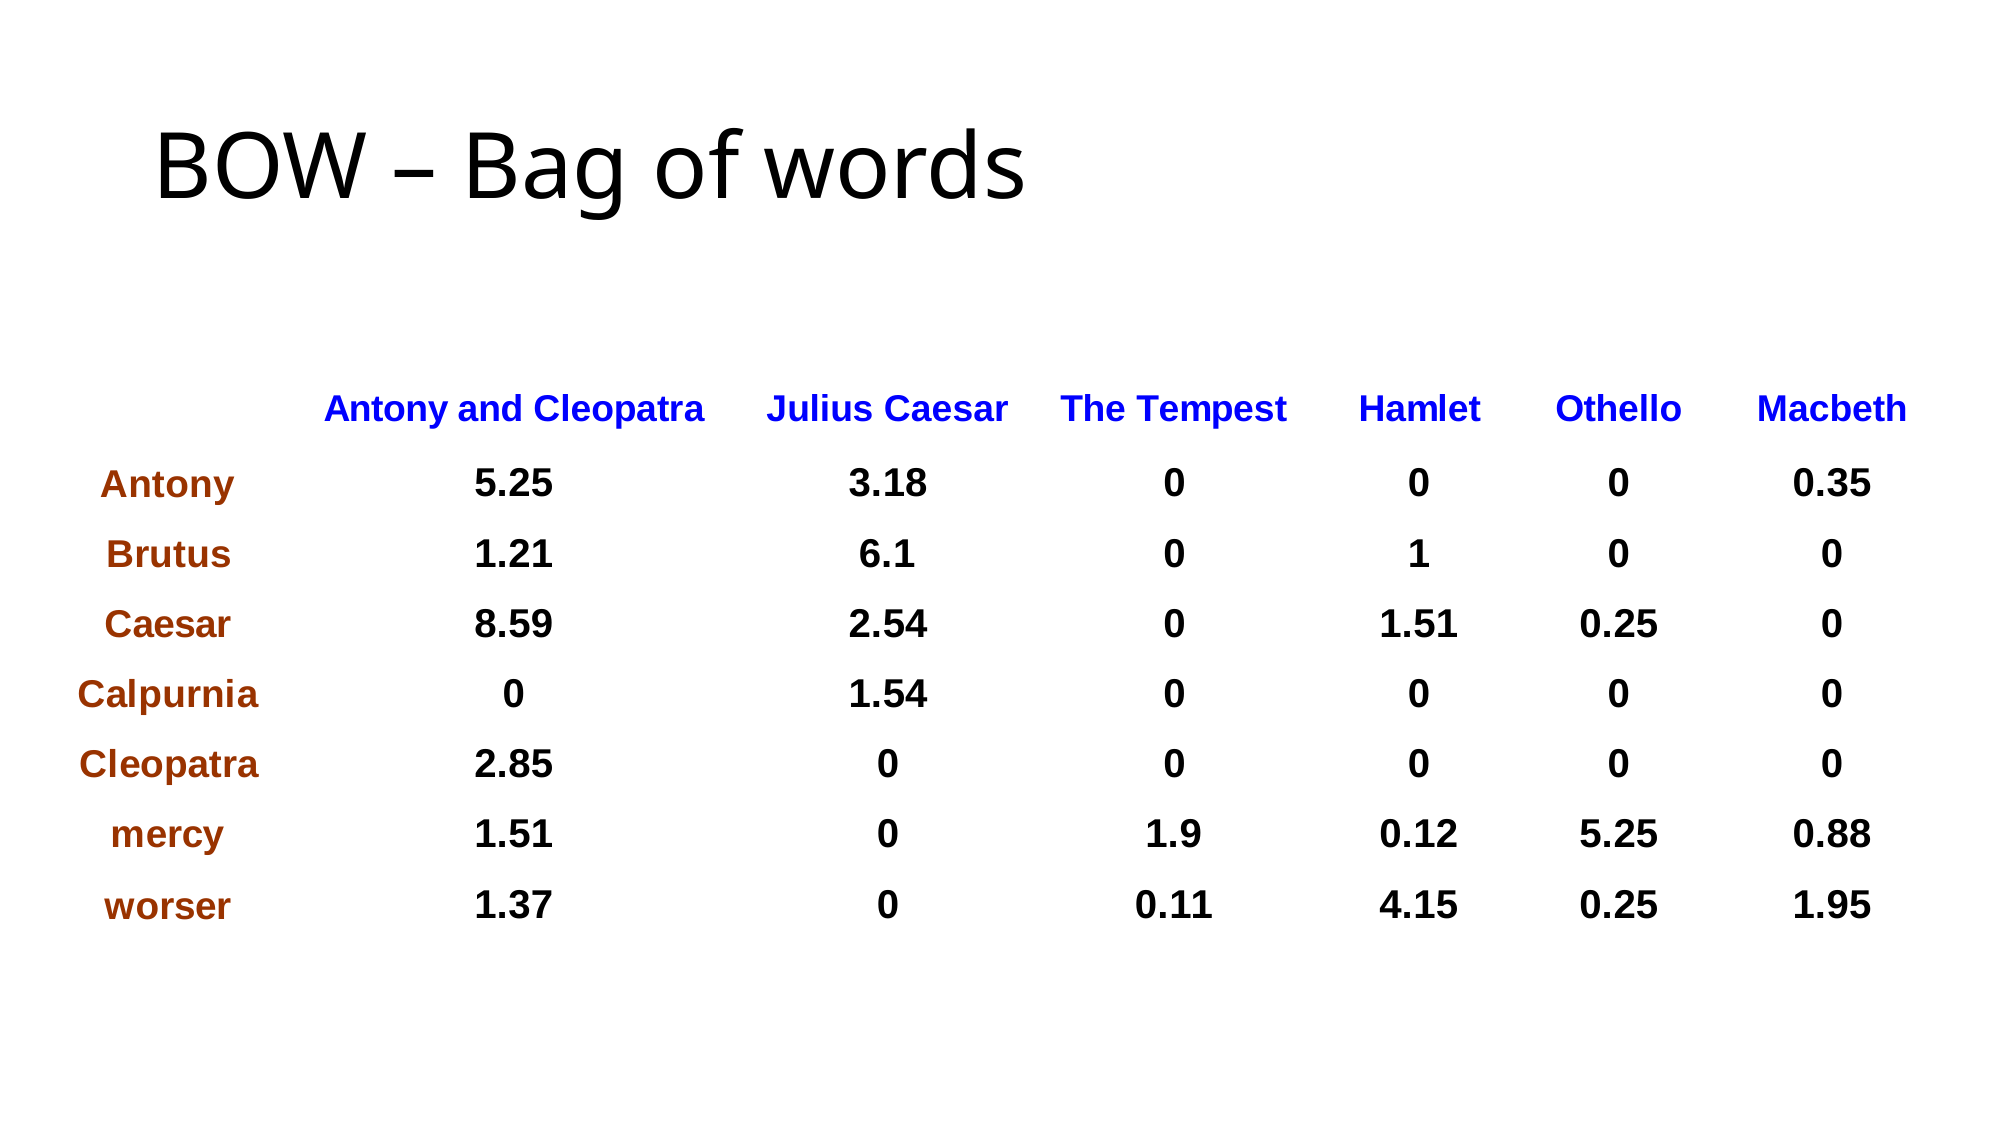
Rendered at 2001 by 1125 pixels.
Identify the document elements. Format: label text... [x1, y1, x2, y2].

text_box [43, 370, 1957, 944]
title BOW – Bag of words [137, 59, 1863, 278]
